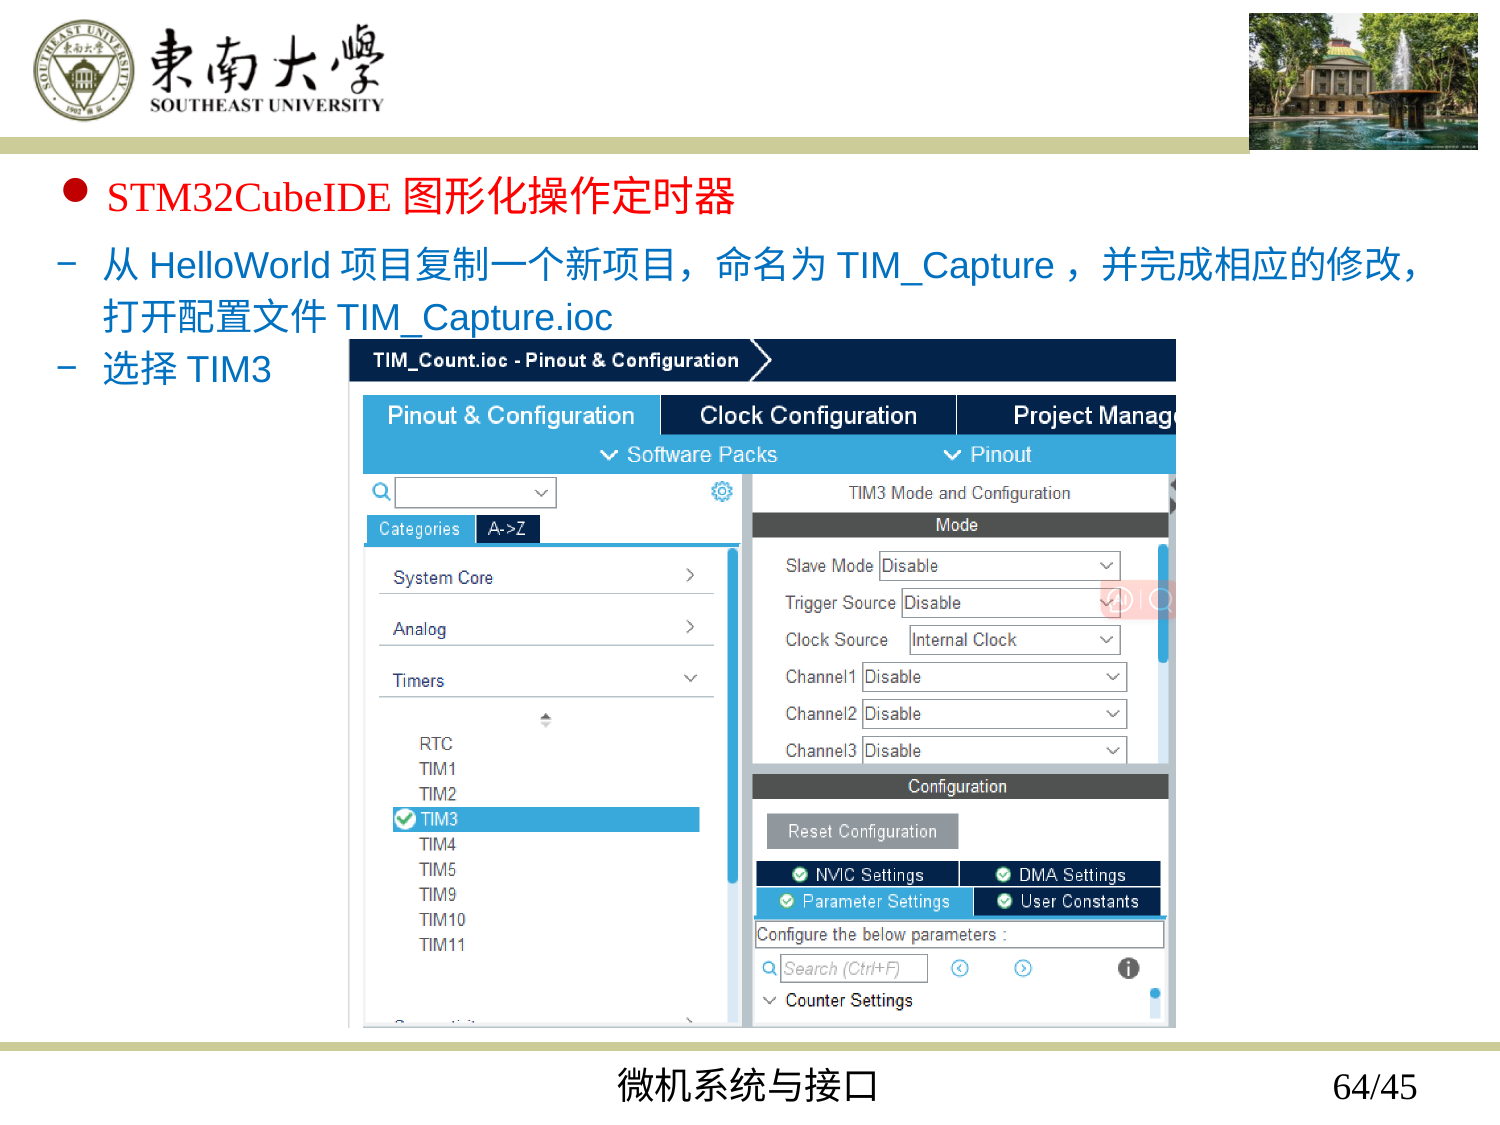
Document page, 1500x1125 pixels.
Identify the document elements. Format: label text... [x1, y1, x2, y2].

picture [0, 13, 1478, 154]
picture [29, 9, 394, 127]
picture [0, 1042, 1500, 1051]
text_box [222, 23, 1102, 129]
text_box STM32CubeIDE图形化操作定时器 [45, 160, 1459, 226]
text_box 从HelloWorld项目复制一个新项目，命名为TIM_Capture，并完成相应的修改，打开配置文件TIM_Capture.ioc 选择TIM3 [41, 226, 1489, 398]
picture [348, 339, 1176, 1028]
